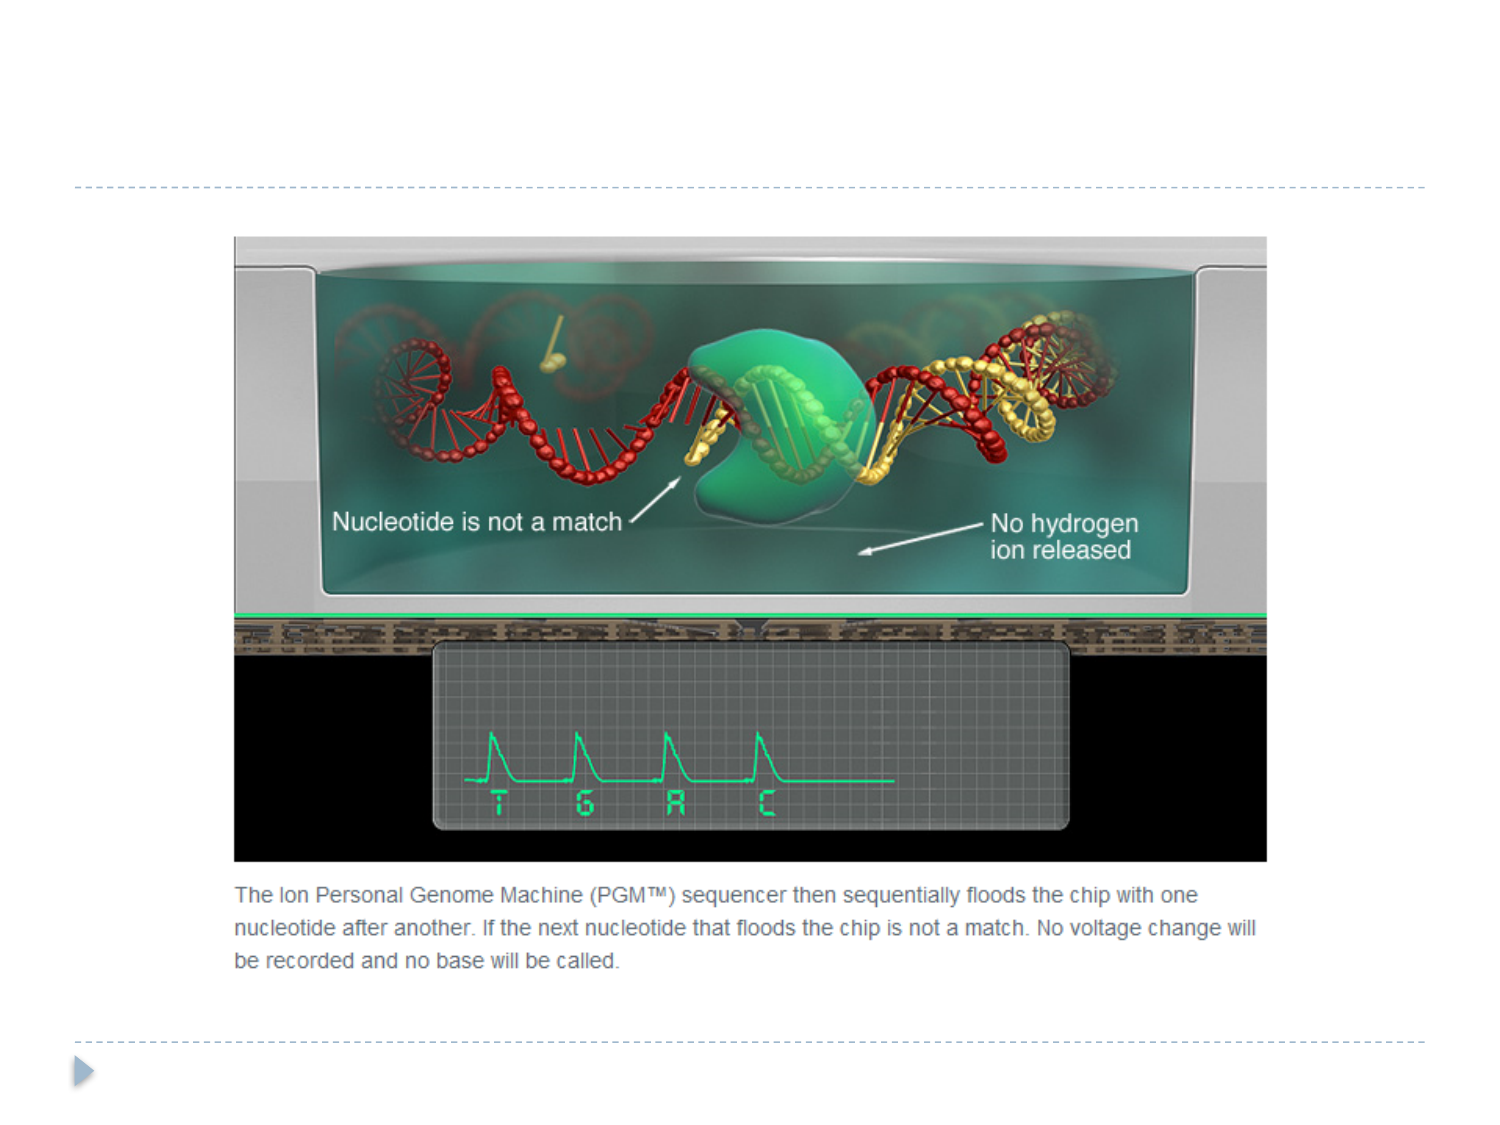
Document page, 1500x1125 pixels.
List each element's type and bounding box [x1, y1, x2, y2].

list [225, 228, 1275, 981]
